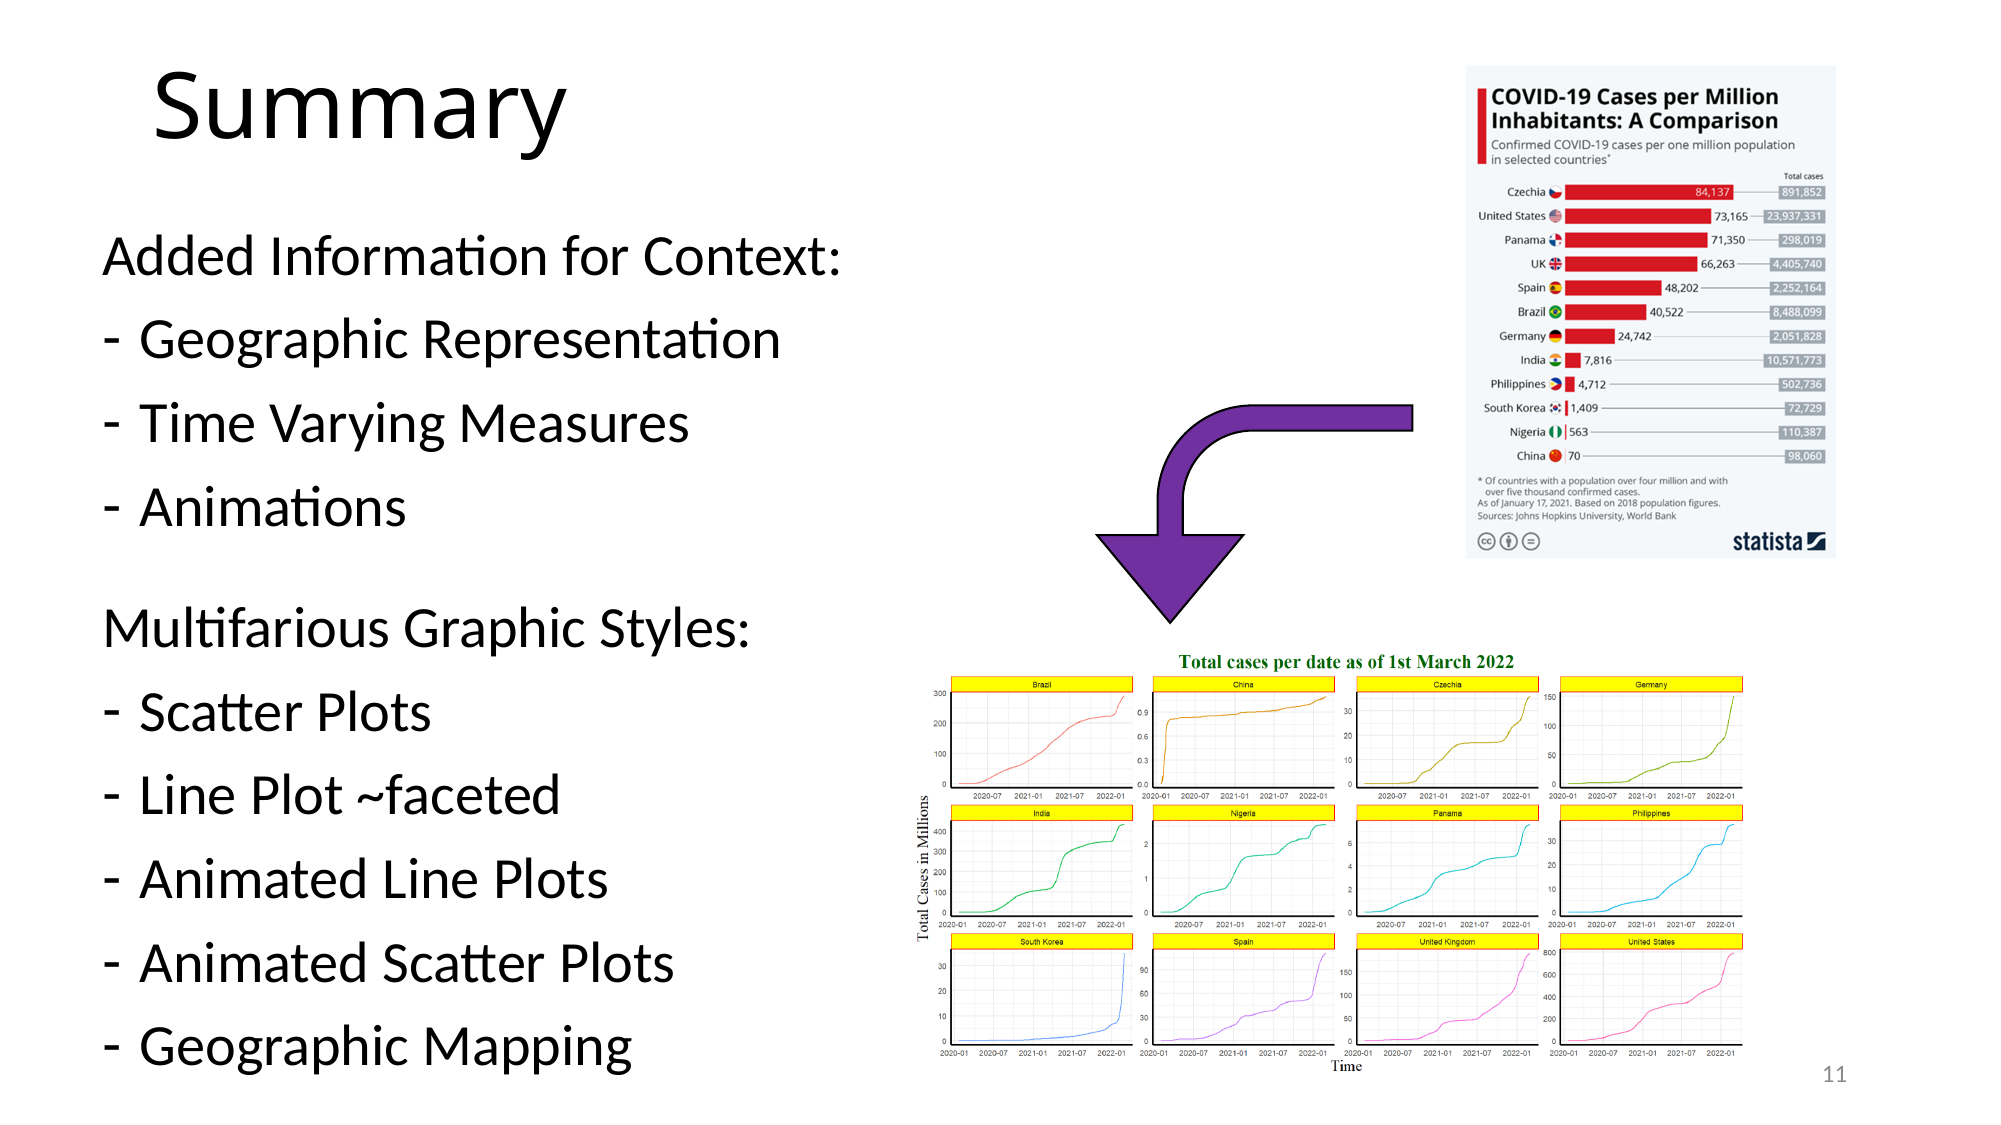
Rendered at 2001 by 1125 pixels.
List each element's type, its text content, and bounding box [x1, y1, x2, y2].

list Added Information for Context: Geographic Representation Time Varying Measures Animations [87, 217, 890, 932]
text_box Multifarious Graphic Styles: Scatter Plots Line Plot ~faceted Animated Line Plots Animated Scatter Plots Geographic Mapping [87, 589, 833, 1125]
text_box [1094, 404, 1414, 625]
picture [1455, 65, 1847, 564]
title Summary [137, 0, 1863, 218]
picture [912, 652, 1747, 1073]
slide_number 11 [1412, 1042, 1863, 1103]
